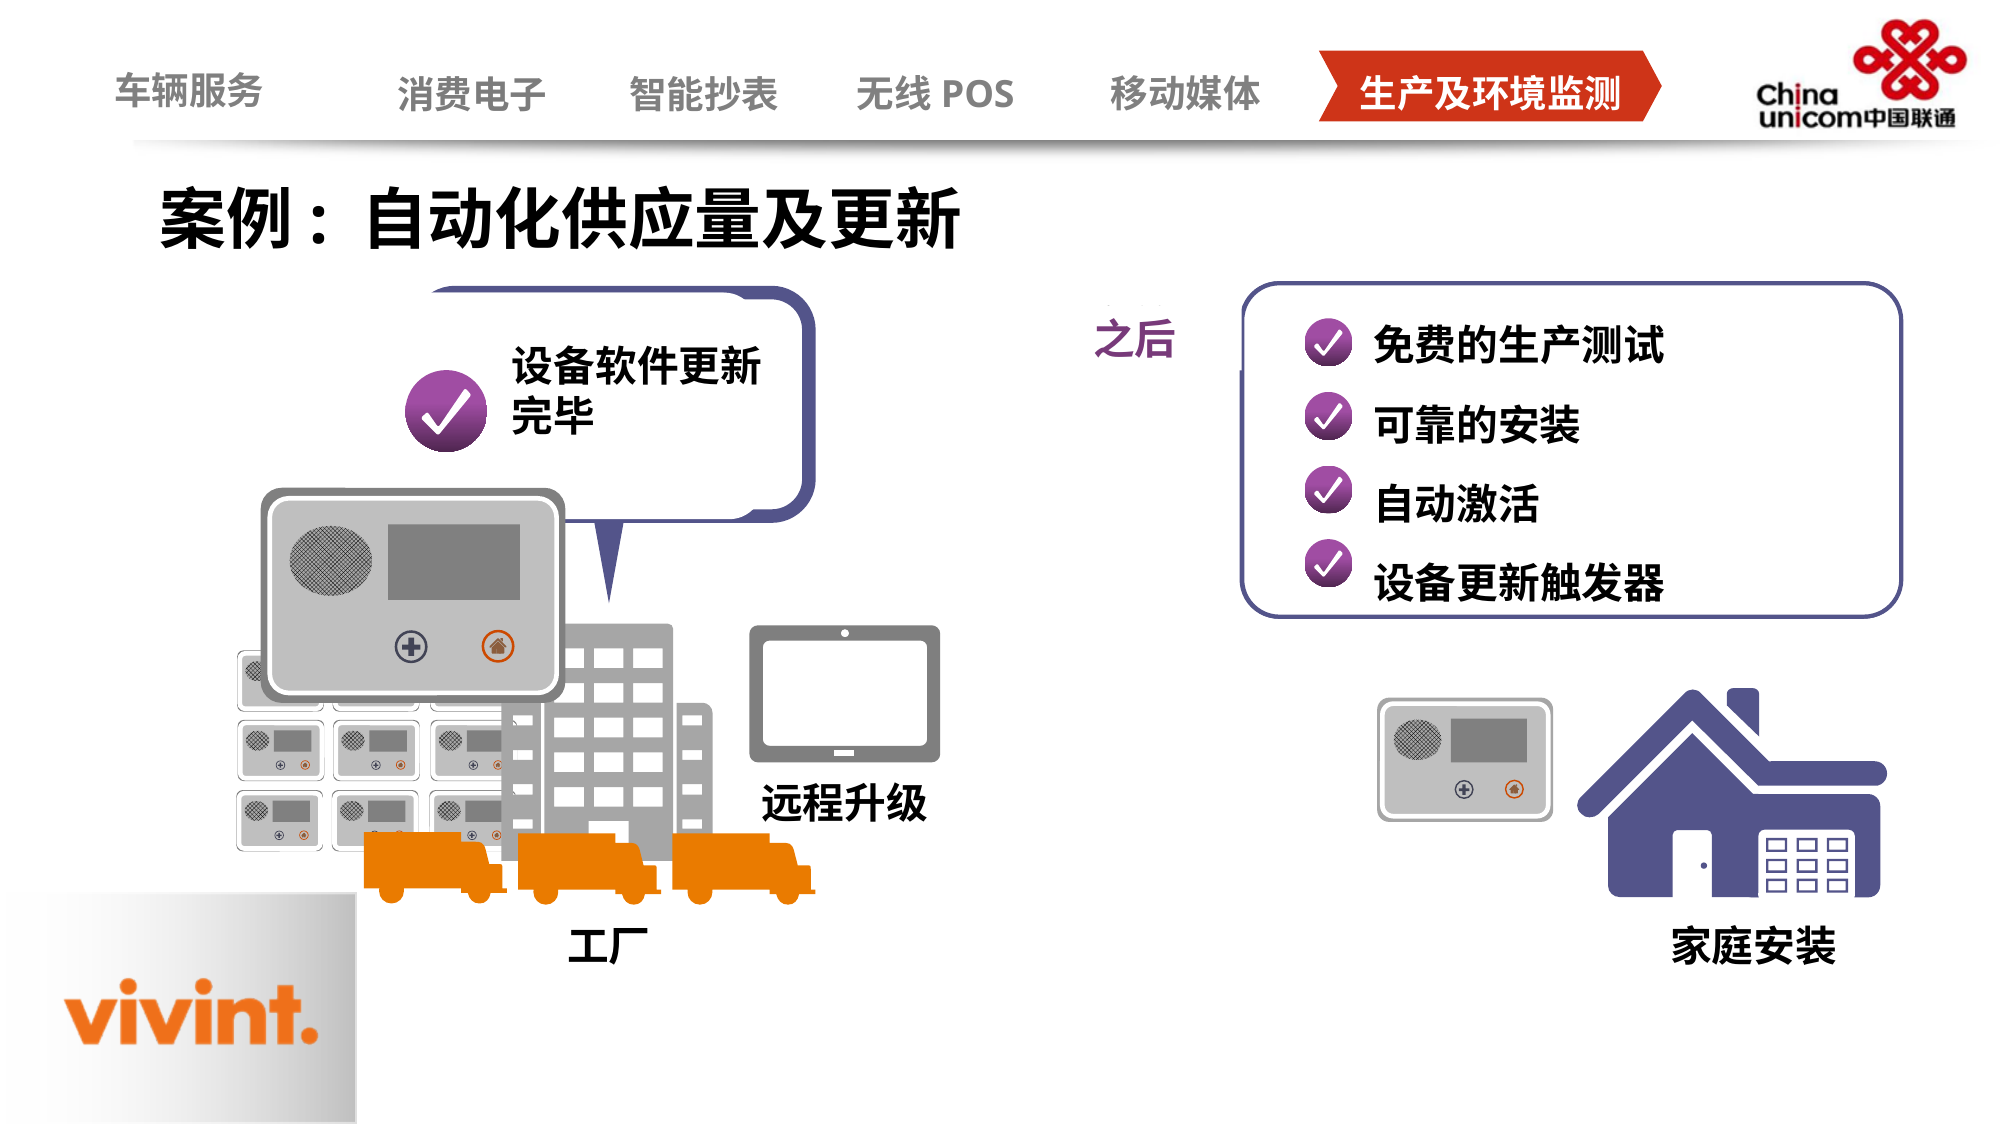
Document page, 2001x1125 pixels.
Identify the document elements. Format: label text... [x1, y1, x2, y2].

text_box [1377, 697, 1554, 822]
text_box 消费电子 [382, 63, 563, 123]
text_box 无线POS [842, 62, 1030, 123]
text_box [518, 861, 662, 905]
text_box [3, 892, 357, 1124]
text_box [363, 852, 507, 904]
picture [108, 140, 2000, 186]
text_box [566, 292, 809, 604]
text_box 案例: 自动化供应量及更新 [144, 186, 2000, 270]
text_box 之后 [1028, 305, 1241, 371]
text_box [1318, 50, 1662, 122]
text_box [400, 311, 793, 513]
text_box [395, 292, 773, 487]
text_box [236, 790, 501, 852]
text_box 生产及环境监测 [1345, 62, 1638, 123]
text_box 工厂 [454, 912, 763, 977]
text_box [1575, 688, 1888, 903]
text_box 智能抄表 [614, 63, 795, 123]
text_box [566, 513, 789, 520]
text_box [672, 833, 816, 905]
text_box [1242, 283, 1902, 617]
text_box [237, 719, 501, 782]
text_box 之前 [1024, 292, 1237, 358]
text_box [260, 487, 566, 703]
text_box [715, 625, 975, 835]
picture [60, 975, 321, 1049]
picture [1747, 1, 1981, 137]
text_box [237, 650, 501, 712]
text_box 家庭安装 [1571, 912, 1936, 977]
text_box 车辆服务 [114, 66, 340, 112]
text_box 移动媒体 [1096, 62, 1276, 123]
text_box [501, 623, 713, 861]
